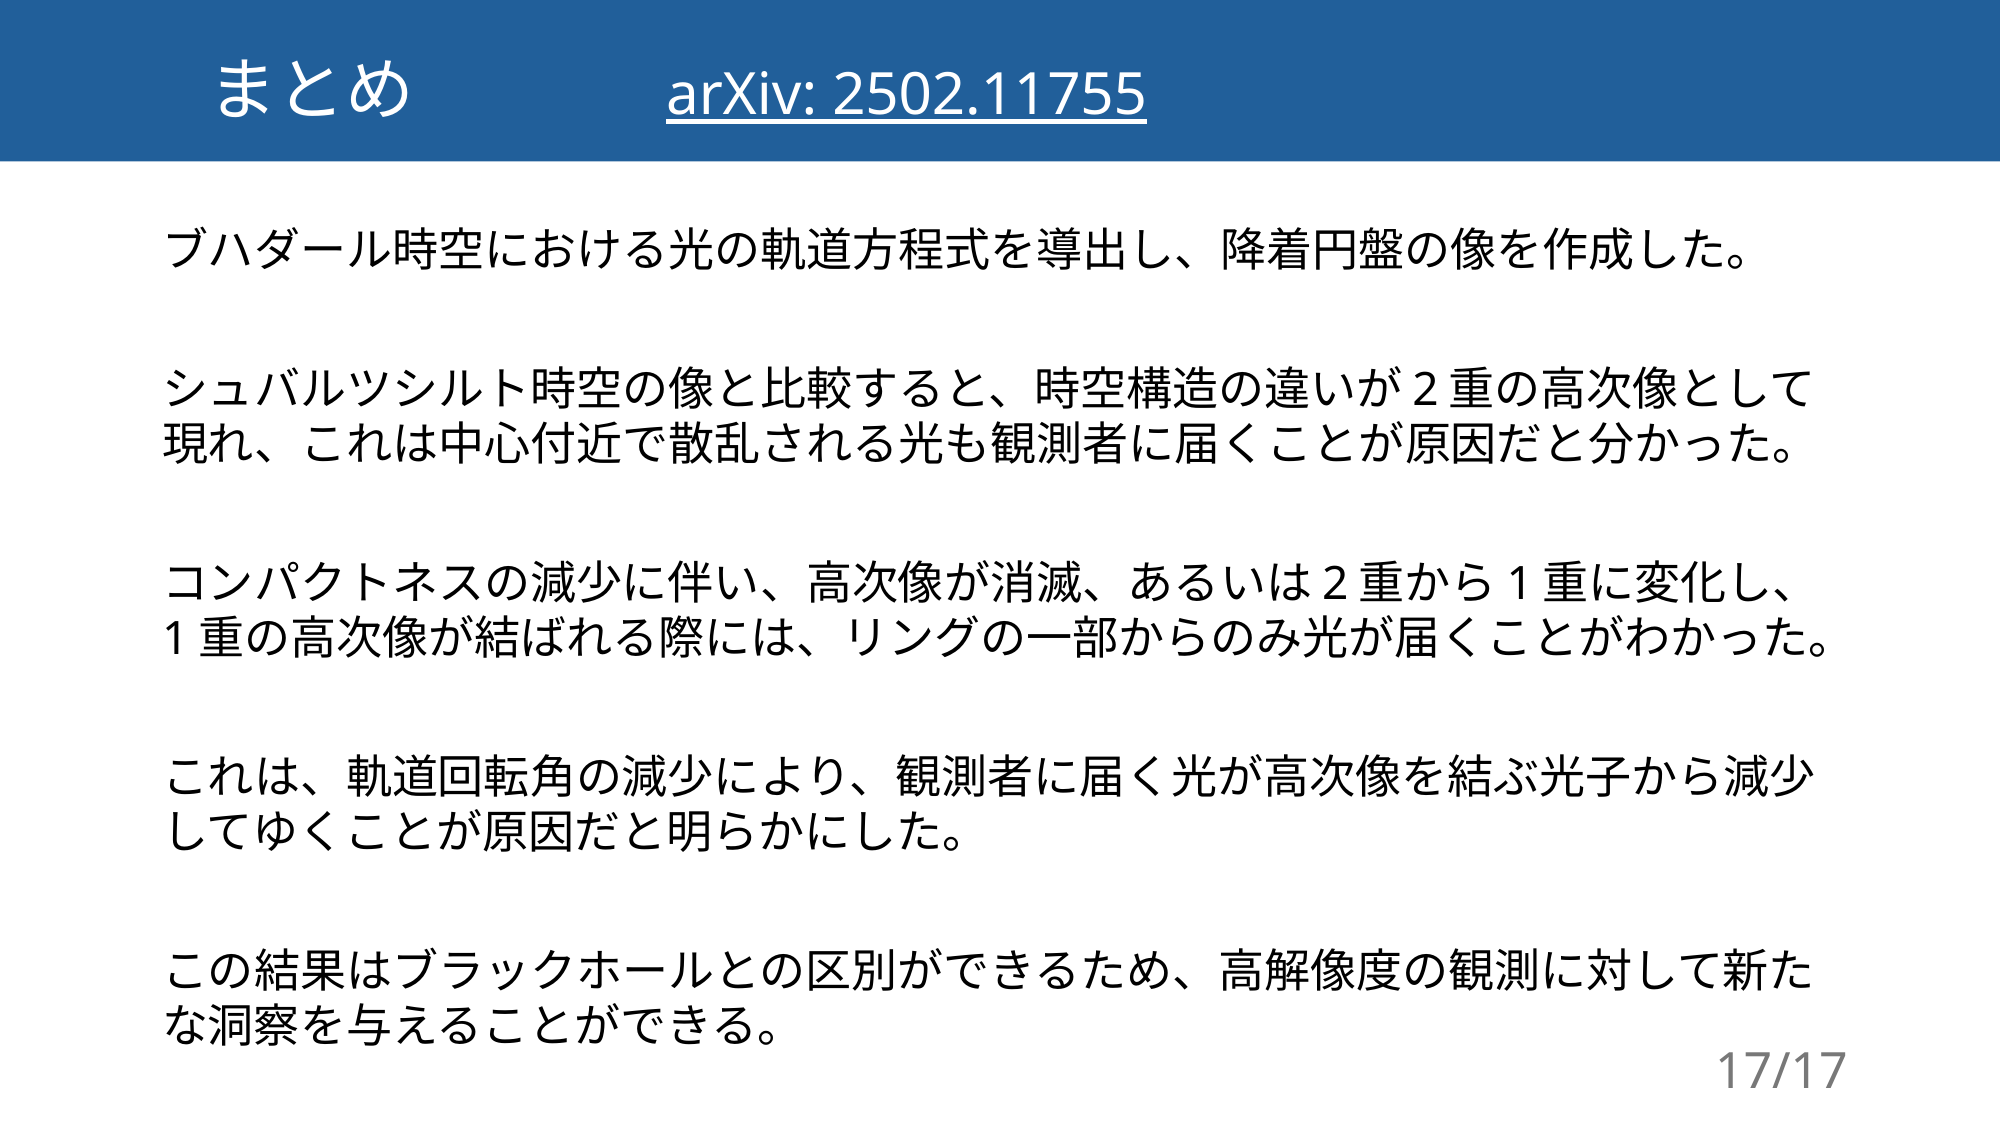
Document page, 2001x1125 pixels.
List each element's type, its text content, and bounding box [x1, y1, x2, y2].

text_box [0, 0, 2000, 163]
slide_number 17/17 [1412, 1042, 1863, 1103]
text_box arXiv: 2502.11755 [651, 49, 1349, 144]
list ブハダール時空における光の軌道方程式を導出し、降着円盤の像を作成した。 シュバルツシルト時空の像と比較すると、時空構造の違いが2重の高次像として現れ、これは中心付近で散乱される光も観測者に届くことが原因だと分かった。 コンパクトネスの減少に伴い、高次像が消滅、あるいは2重から1重に変化し、1重の高次像が結ばれる際には、リングの一部からのみ光が届くことがわかった。 これは、軌道回転角の減少により、観測者に届く光が高次像を結ぶ光子から減少してゆくことが原因だと明らかにした。 この結果はブラックホールとの区別ができるため、高解像度の観測に対して新たな洞察を与えることができる。 [147, 212, 1853, 1103]
title まとめ [193, 11, 1807, 173]
